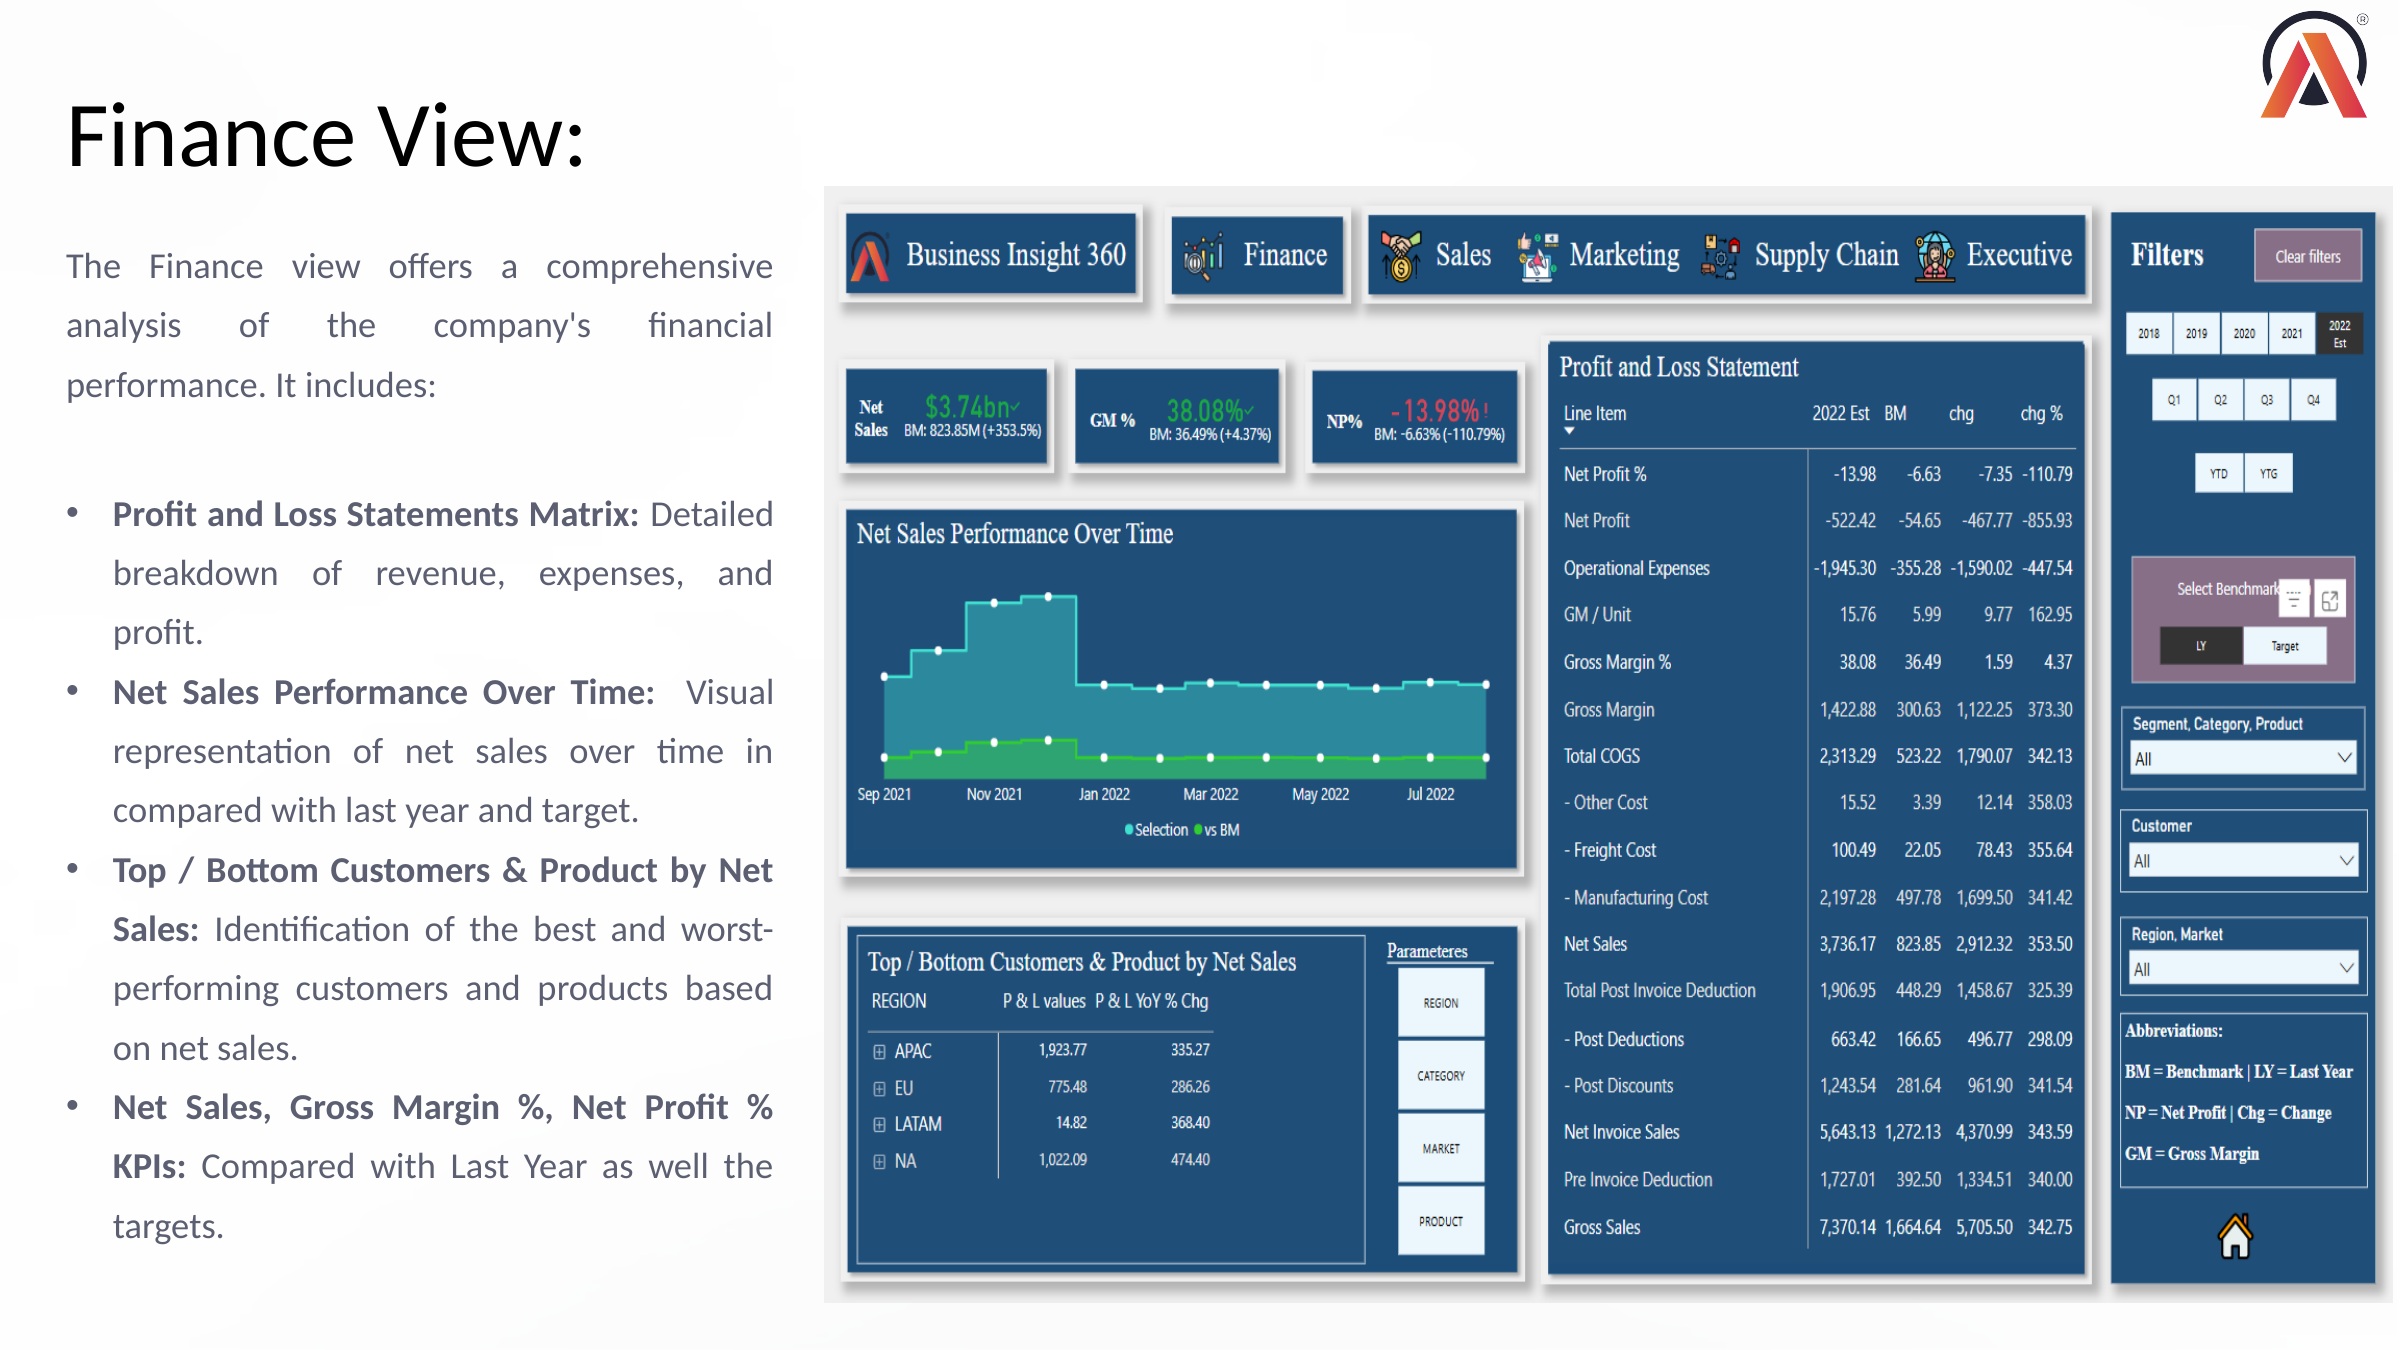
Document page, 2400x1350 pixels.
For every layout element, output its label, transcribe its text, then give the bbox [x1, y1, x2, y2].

picture [823, 186, 2397, 1339]
text_box Profit and Loss Statements Matrix: Detailed breakdown of revenue, expenses, and profit. Net Sales Performance Over Time: Visual representation of net sales over time in compared with last year and target. Top / Bottom Customers & Product by Net Sales: Identification of the best and worst-performing customers and products based on net sales. Net Sales, Gross Margin %, Net Profit % KPIs: Compared with Last Year as well the targets. [66, 474, 775, 1335]
picture [2259, 8, 2372, 119]
text_box Finance View: [66, 69, 2206, 179]
text_box The Finance view offers a comprehensive analysis of the company's financial performance. It includes: [66, 226, 775, 427]
